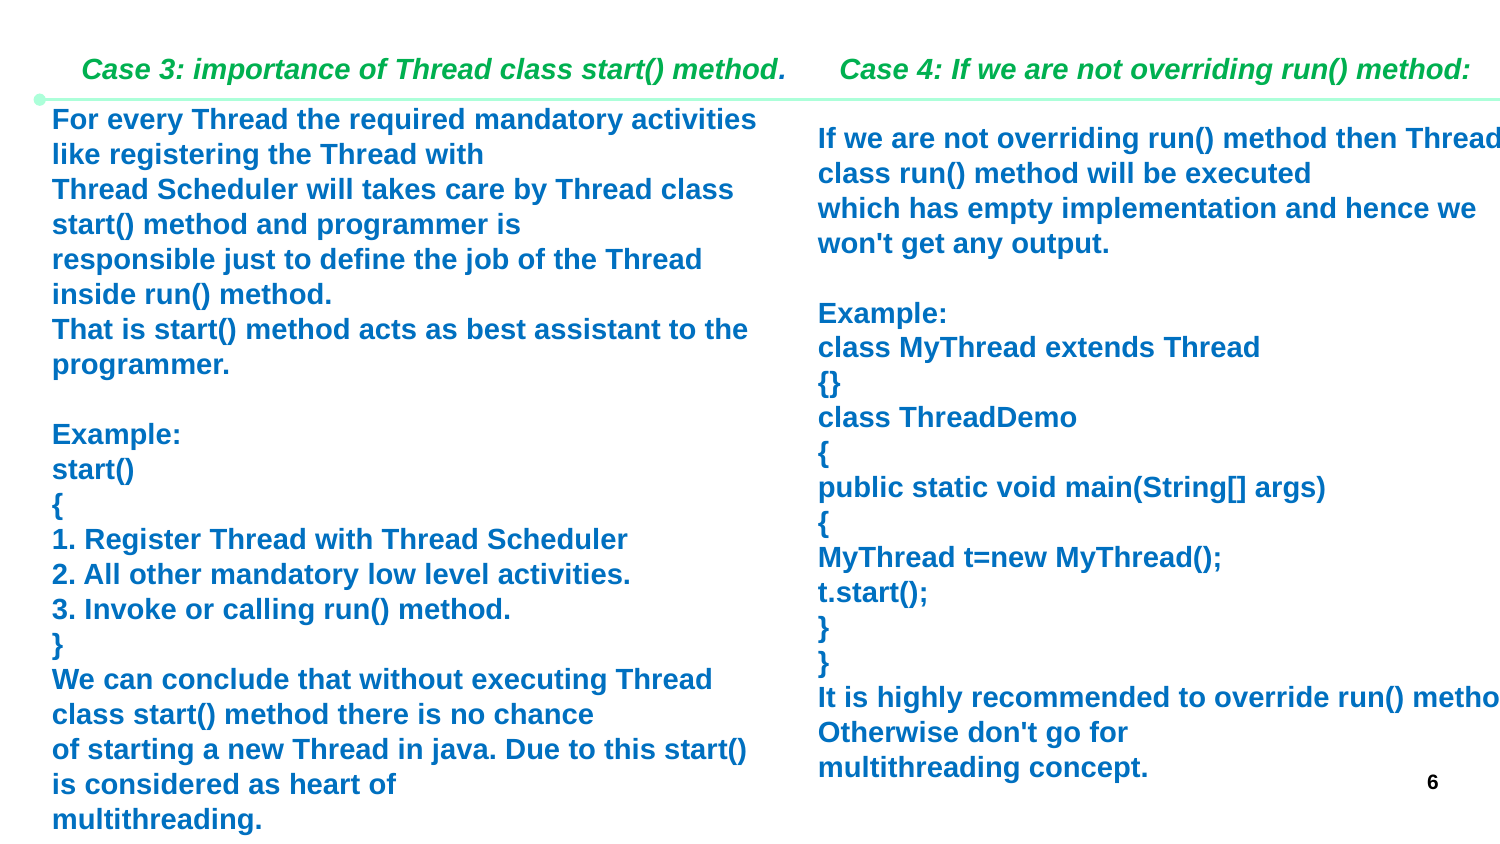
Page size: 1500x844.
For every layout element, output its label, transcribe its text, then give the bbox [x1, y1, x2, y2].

text_box If we are not overriding run() method then Thread class run() method will be executed which has empty implementation and hence we won't get any output. Example: class MyThread extends Thread {} class ThreadDemo { public static void main(String[] args) { MyThread t=new MyThread(); t.start(); } } It is highly recommended to override run() method. Otherwise don't go for multithreading concept. [803, 111, 1500, 791]
text_box 6 [1412, 761, 1454, 802]
text_box For every Thread the required mandatory activities like registering the Thread with Thread Scheduler will takes care by Thread class start() method and programmer is responsible just to define the job of the Thread inside run() method. That is start() method acts as best assistant to the programmer. Example: start() { 1. Register Thread with Thread Scheduler 2. All other mandatory low level activities. 3. Invoke or calling run() method. } We can conclude that without executing Thread class start() method there is no chance of starting a new Thread in java. Due to this start() is considered as heart of multithreading. [37, 93, 787, 843]
text_box Case 4: If we are not overriding run() method: [824, 42, 1487, 93]
text_box Case 3: importance of Thread class start() method. [66, 42, 802, 93]
